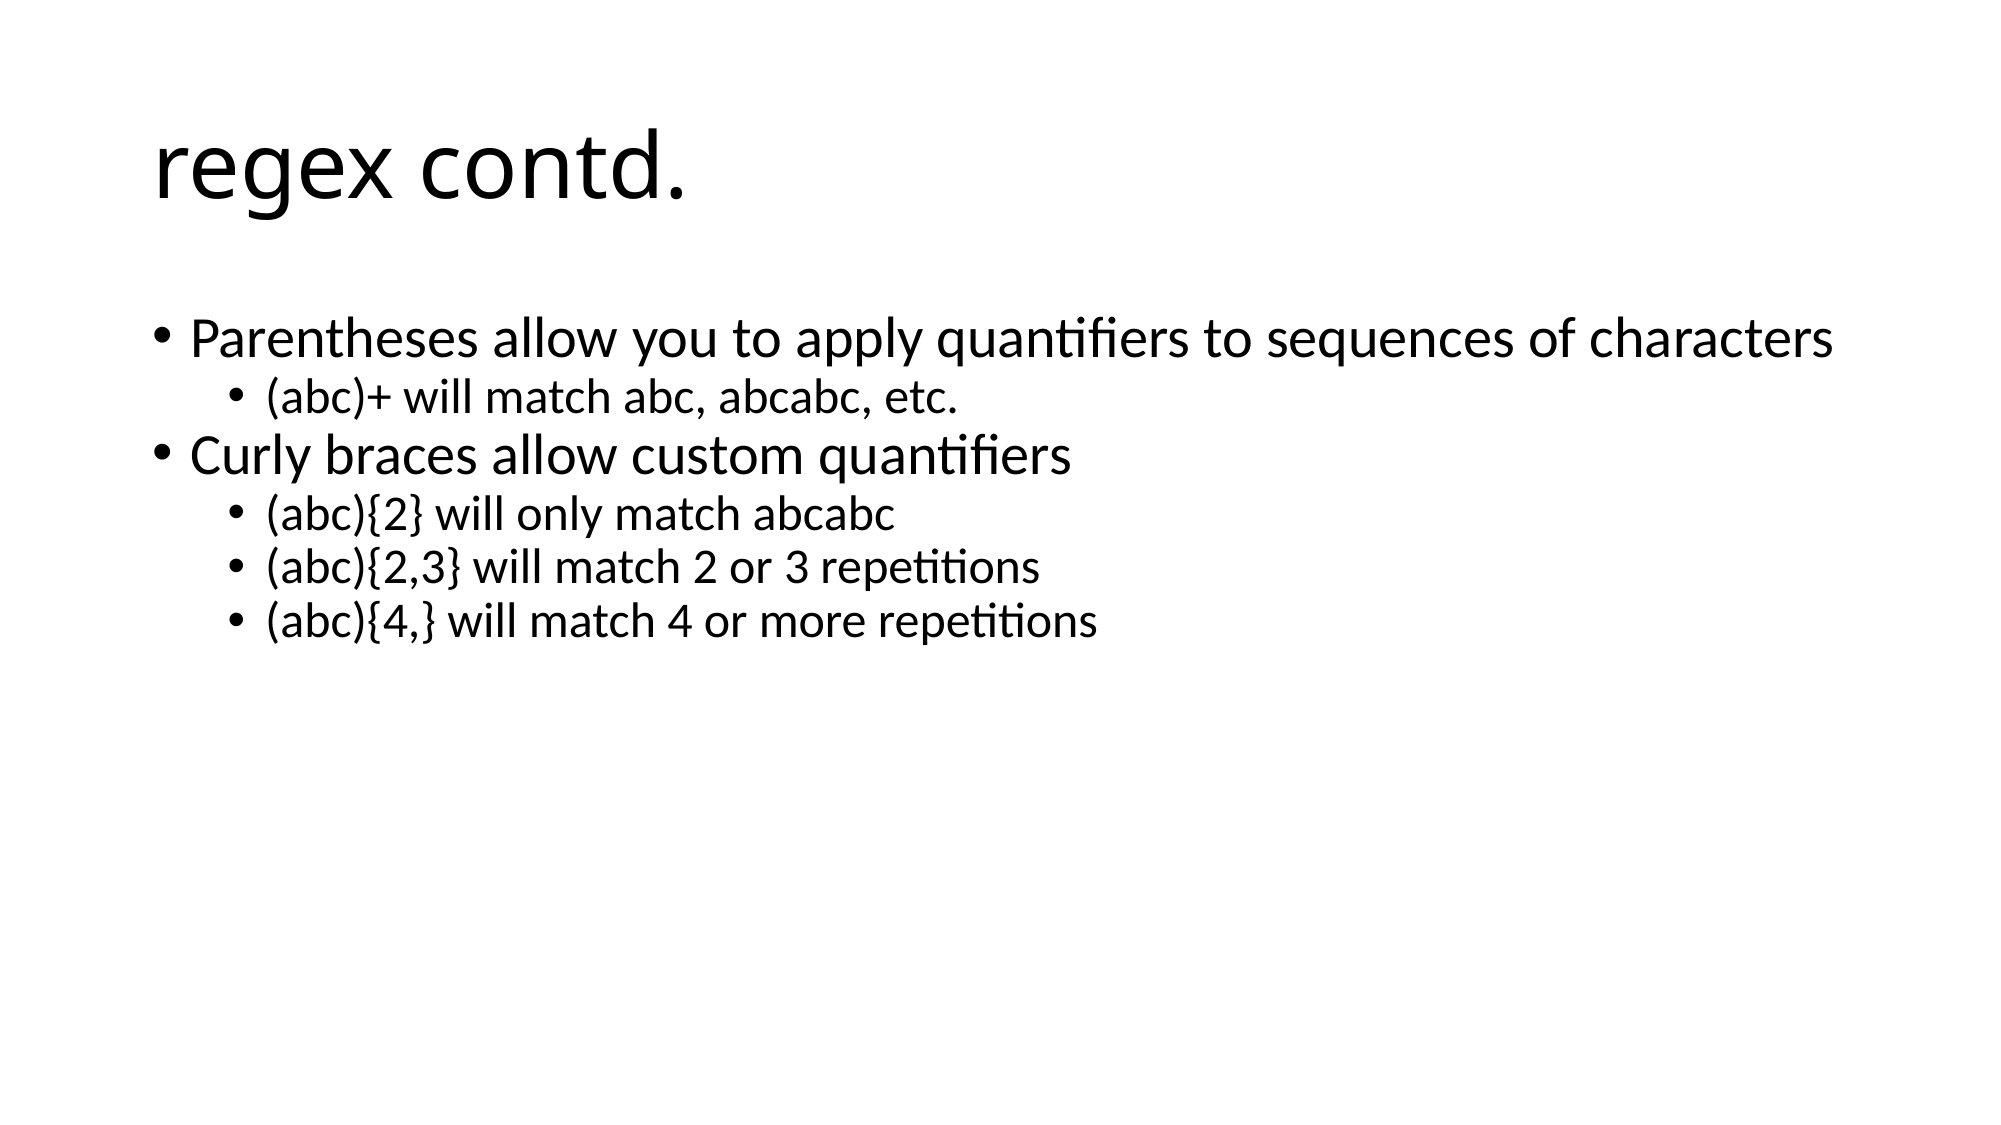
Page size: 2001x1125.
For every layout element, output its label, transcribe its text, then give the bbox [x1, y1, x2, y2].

list Parentheses allow you to apply quantifiers to sequences of characters (abc)+ will match abc, abcabc, etc. Curly braces allow custom quantifiers (abc){2} will only match abcabc (abc){2,3} will match 2 or 3 repetitions (abc){4,} will match 4 or more repetitions [137, 299, 1863, 1014]
title regex contd. [137, 59, 1863, 278]
